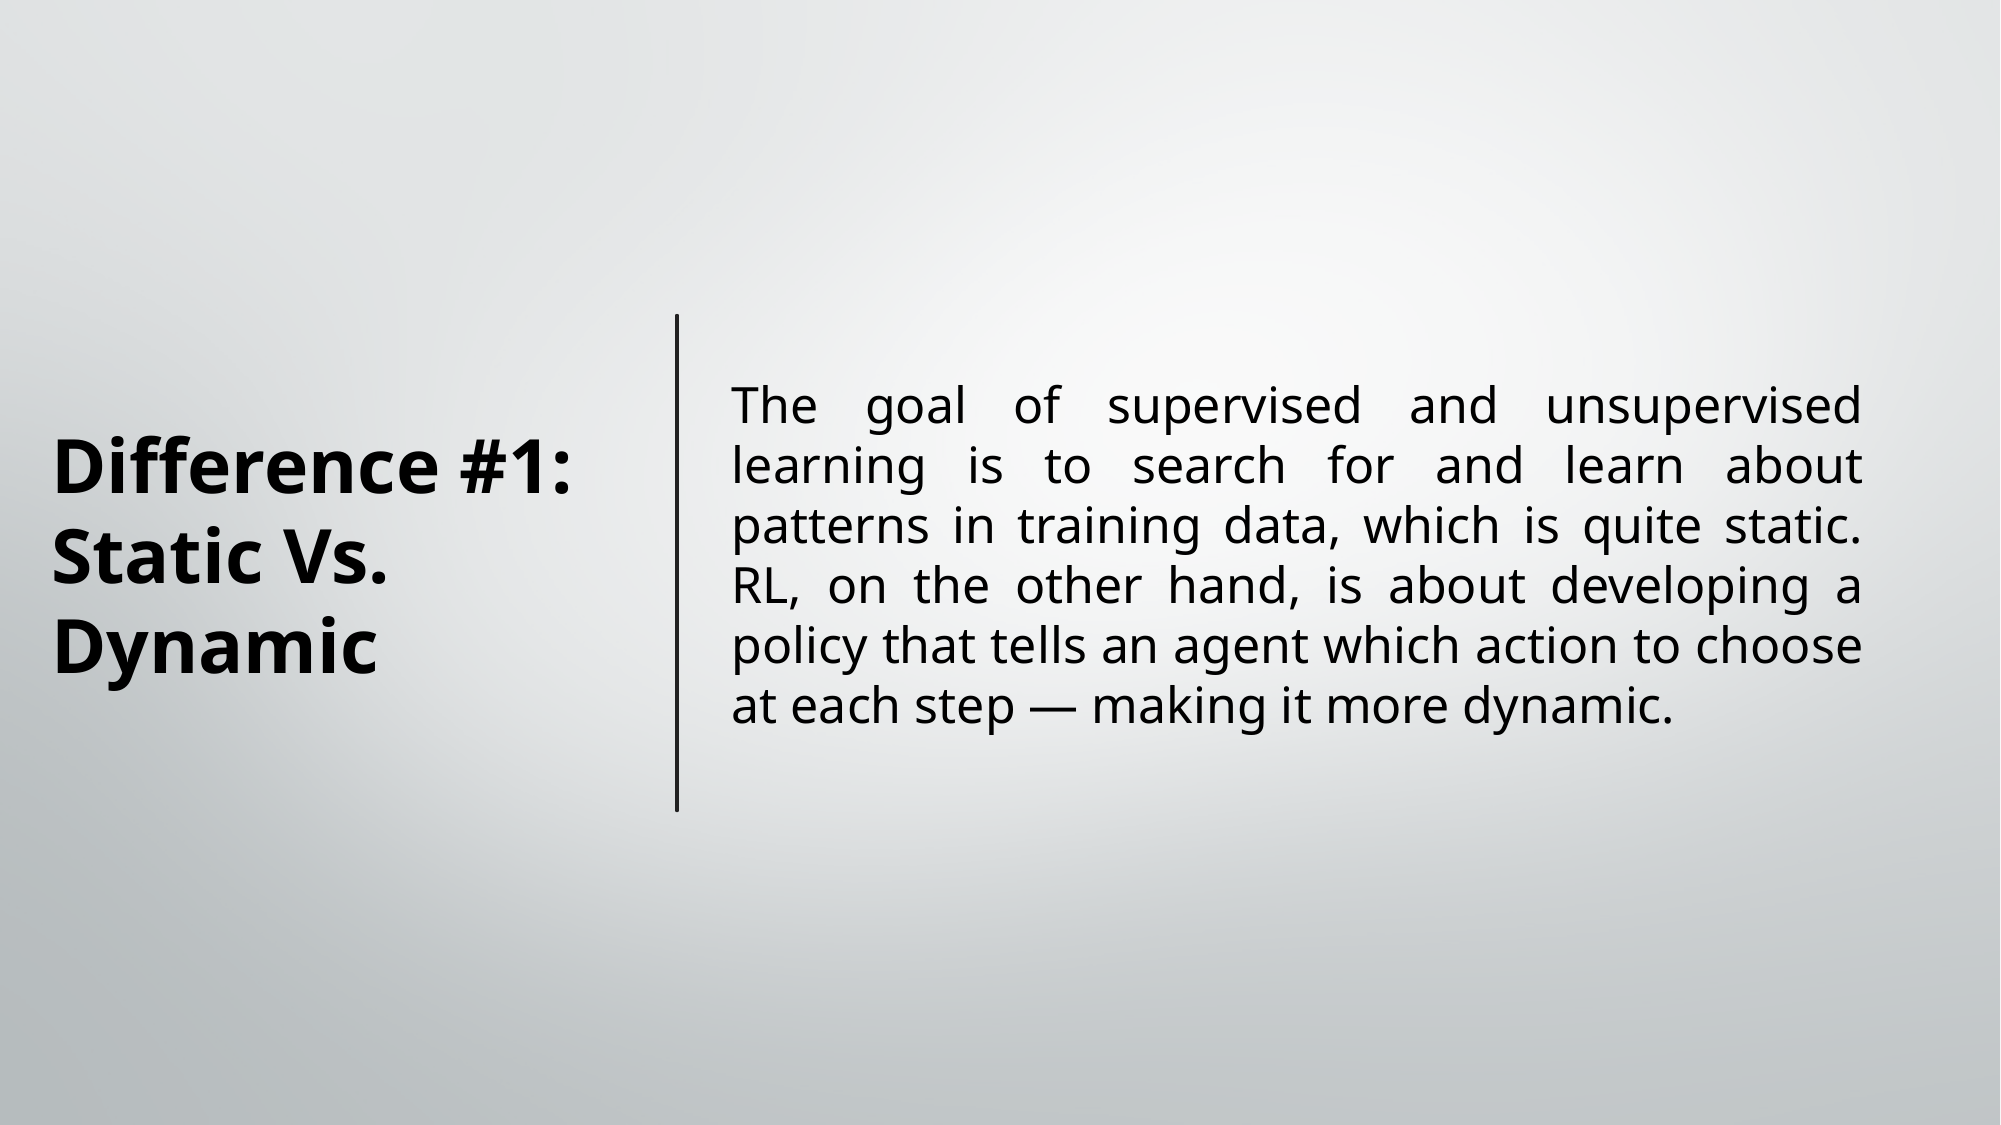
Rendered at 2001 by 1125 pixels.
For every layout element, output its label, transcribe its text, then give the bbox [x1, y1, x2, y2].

list The goal of supervised and unsupervised learning is to search for and learn about patterns in training data, which is quite static. RL, on the other hand, is about developing a policy that tells an agent which action to choose at each step — making it more dynamic. [716, 125, 1880, 981]
title Difference #1: Static Vs. Dynamic [35, 125, 659, 981]
text_box [0, 0, 2000, 1125]
